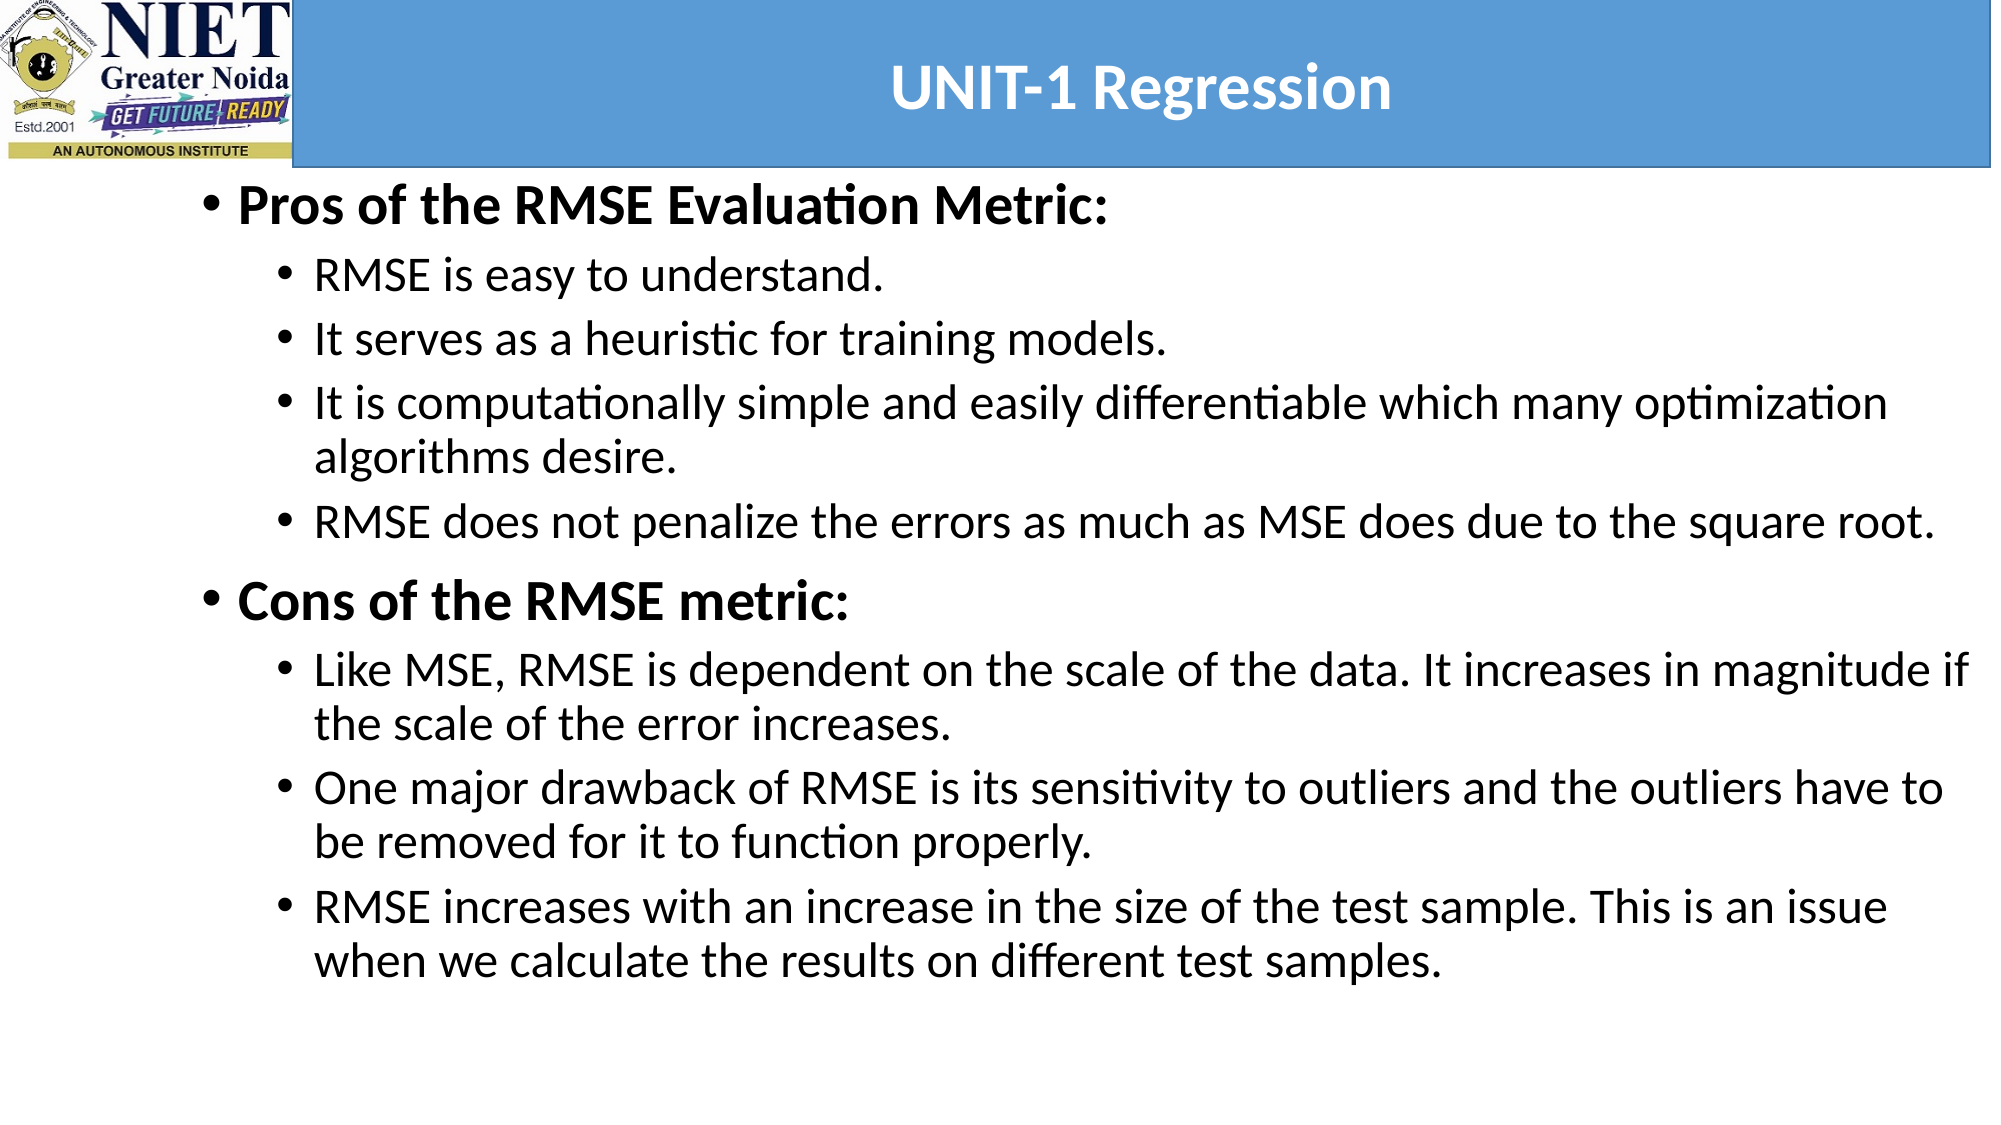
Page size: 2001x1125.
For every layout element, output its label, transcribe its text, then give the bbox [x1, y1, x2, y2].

text_box UNIT-1 Regression [292, 0, 1991, 168]
picture [0, 0, 293, 163]
list Pros of the RMSE Evaluation Metric: RMSE is easy to understand. It serves as a heuristic for training models. It is computationally simple and easily differentiable which many optimization algorithms desire. RMSE does not penalize the errors as much as MSE does due to the square root. Cons of the RMSE metric: Like MSE, RMSE is dependent on the scale of the data. It increases in magnitude if the scale of the error increases. One major drawback of RMSE is its sensitivity to outliers and the outliers have to be removed for it to function properly. RMSE increases with an increase in the size of the test sample. This is an issue when we calculate the results on different test samples. [186, 167, 1991, 1043]
